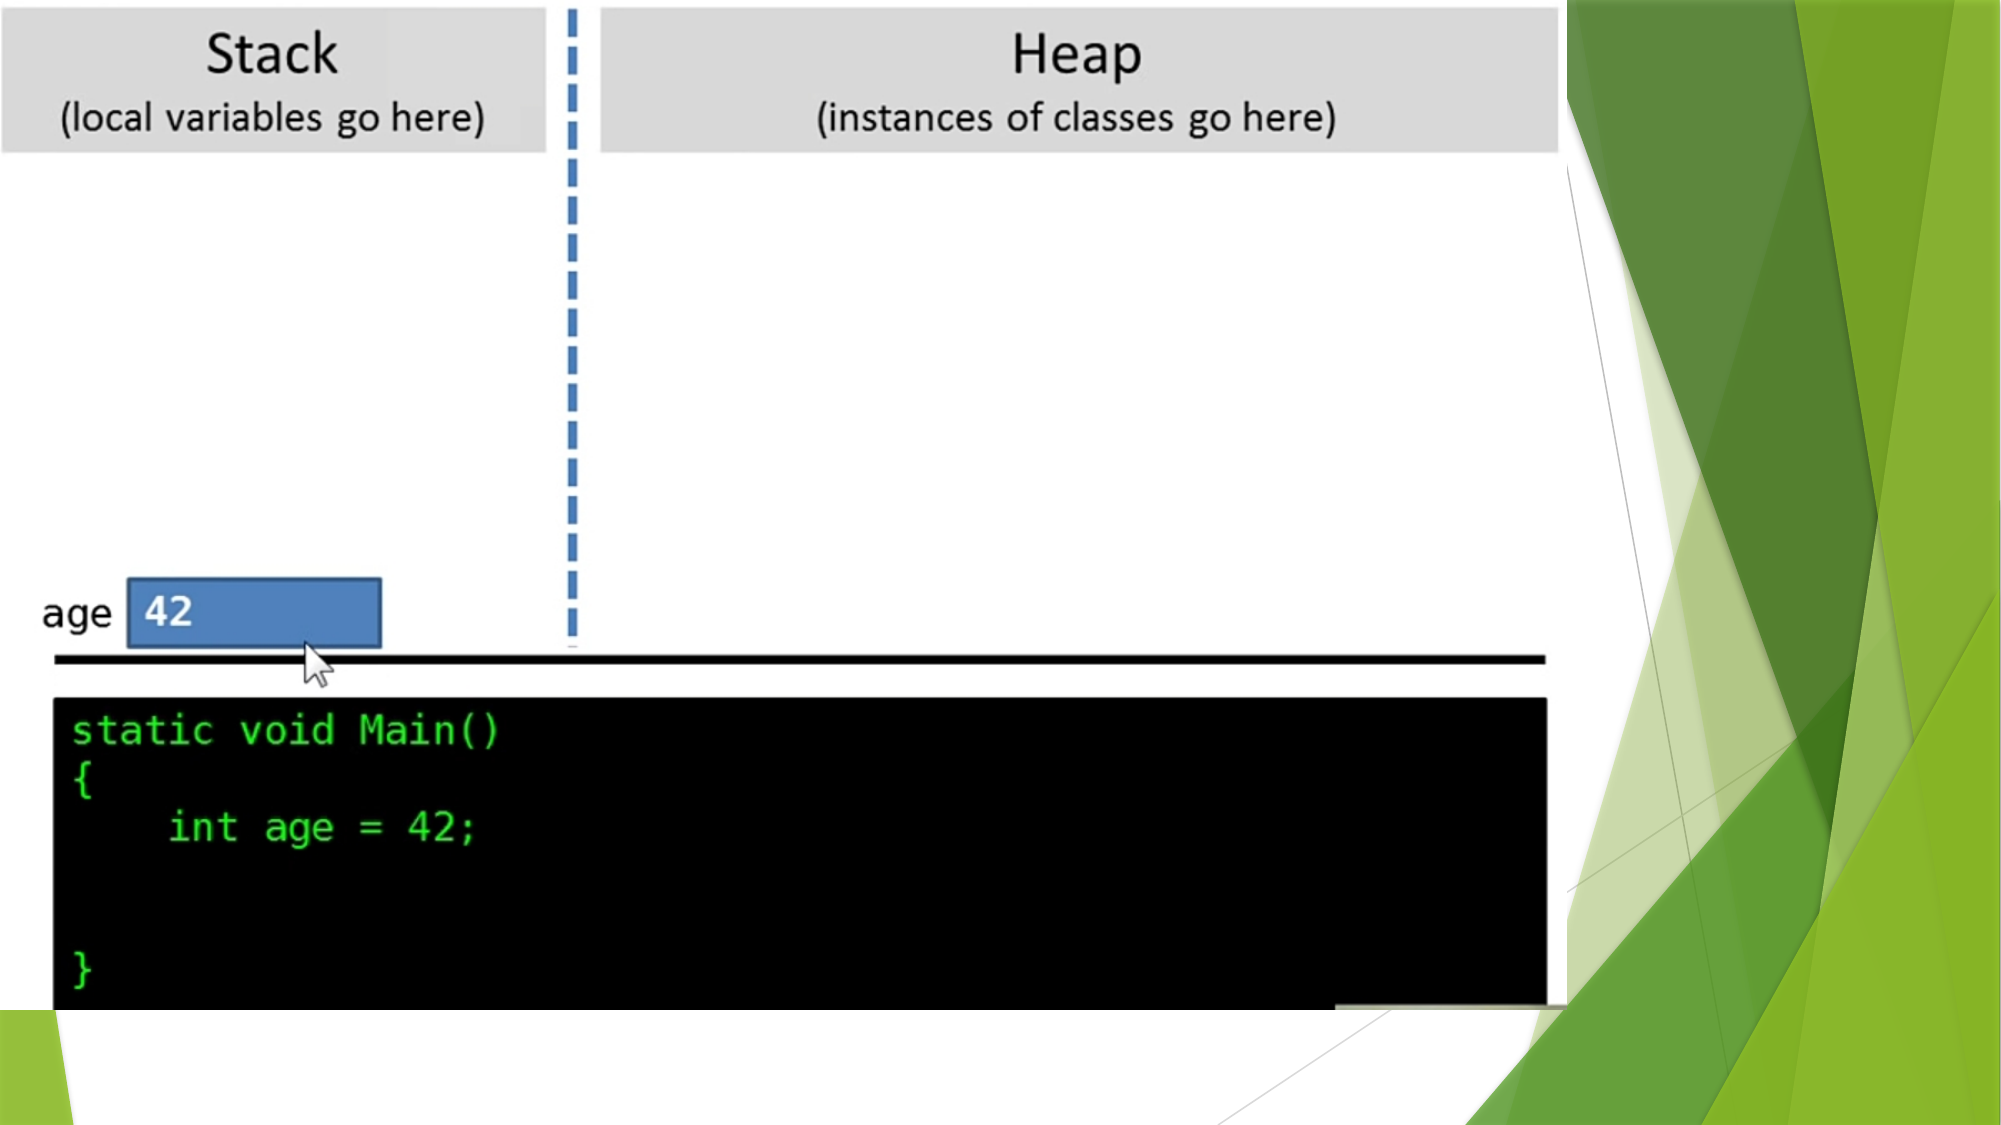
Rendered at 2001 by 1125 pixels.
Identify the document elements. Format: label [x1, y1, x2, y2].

picture [0, 0, 1567, 1011]
